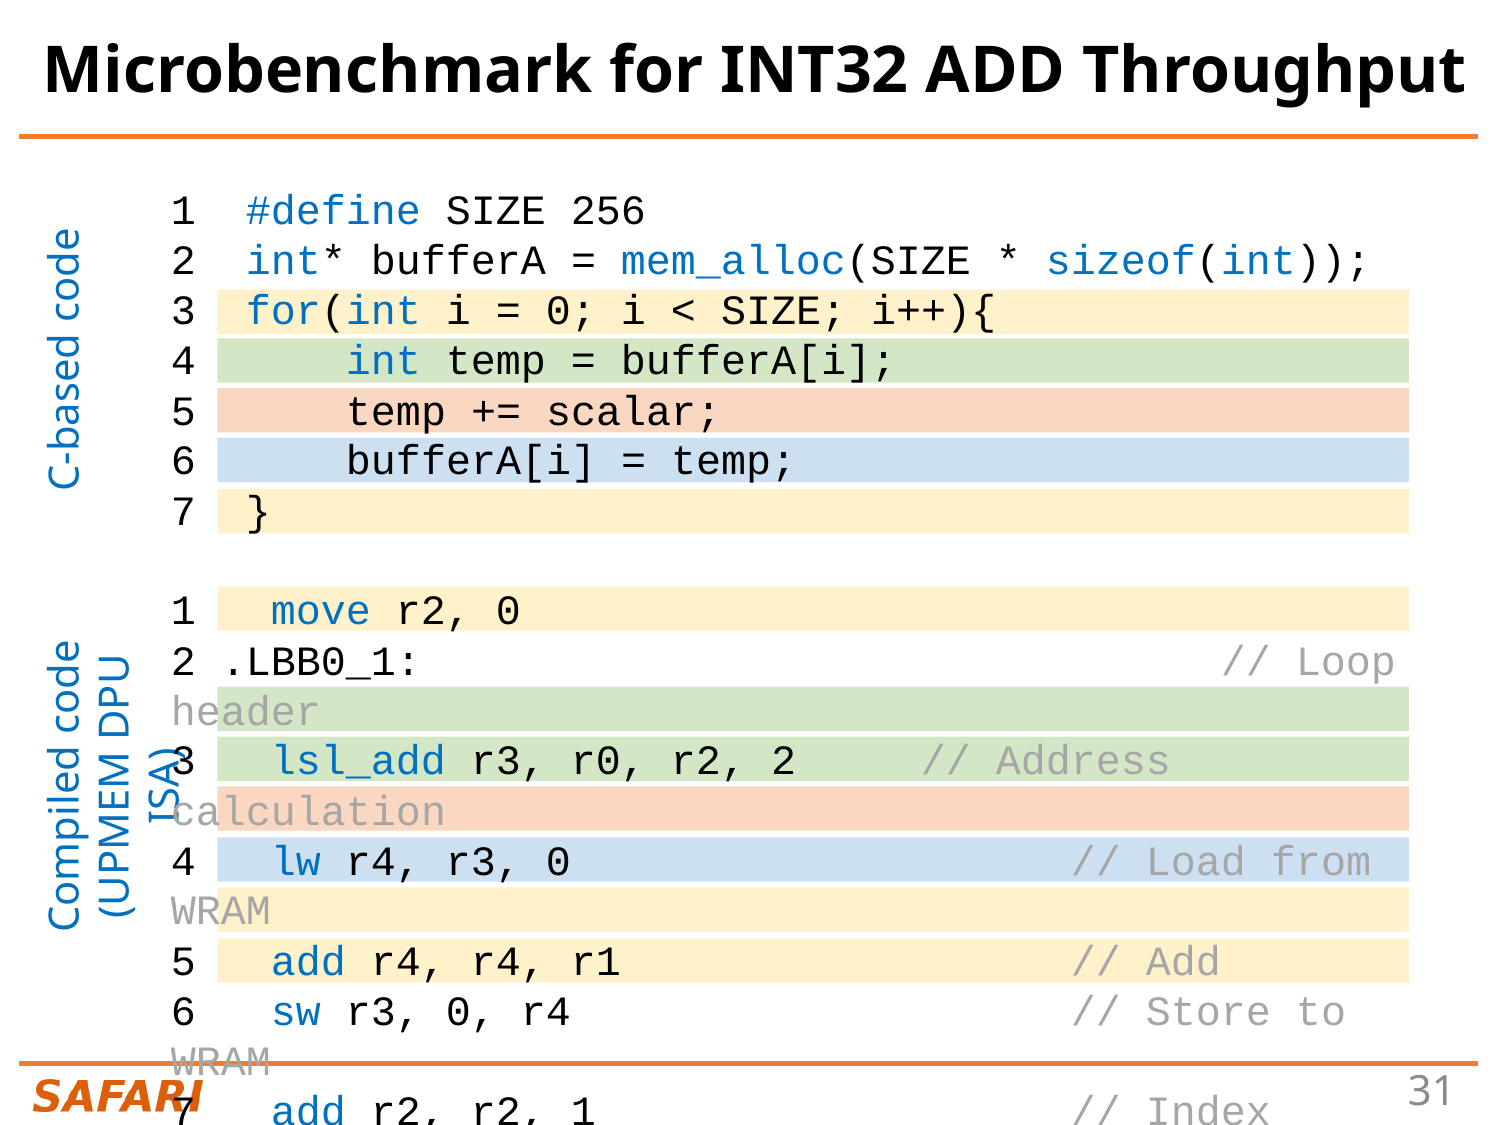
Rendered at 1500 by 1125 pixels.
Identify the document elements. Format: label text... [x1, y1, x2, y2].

title Microbenchmark for INT32 ADD Throughput [27, 21, 1487, 122]
picture [31, 1070, 156, 1122]
text_box C-based code [29, 213, 95, 507]
text_box Compiled code (UPMEM DPU ISA) [29, 606, 156, 968]
text_box 1 #define SIZE 256 2 int* bufferA = mem_alloc(SIZE * sizeof(int)); 3 for(int i = 0; i < SIZE; i++){ 4 int temp = bufferA[i]; 5 temp += scalar; 6 bufferA[i] = temp; 7 } 1 move r2, 0 2 .LBB0_1: // Loop header 3 lsl_add r3, r0, r2, 2 // Address calculation 4 lw r4, r3, 0 // Load from WRAM 5 add r4, r4, r1 // Add 6 sw r3, 0, r4 // Store to WRAM 7 add r2, r2, 1 // Index update 8 jneq r2, 256, .LBB0_1 // Conditional jump [156, 175, 1424, 1125]
